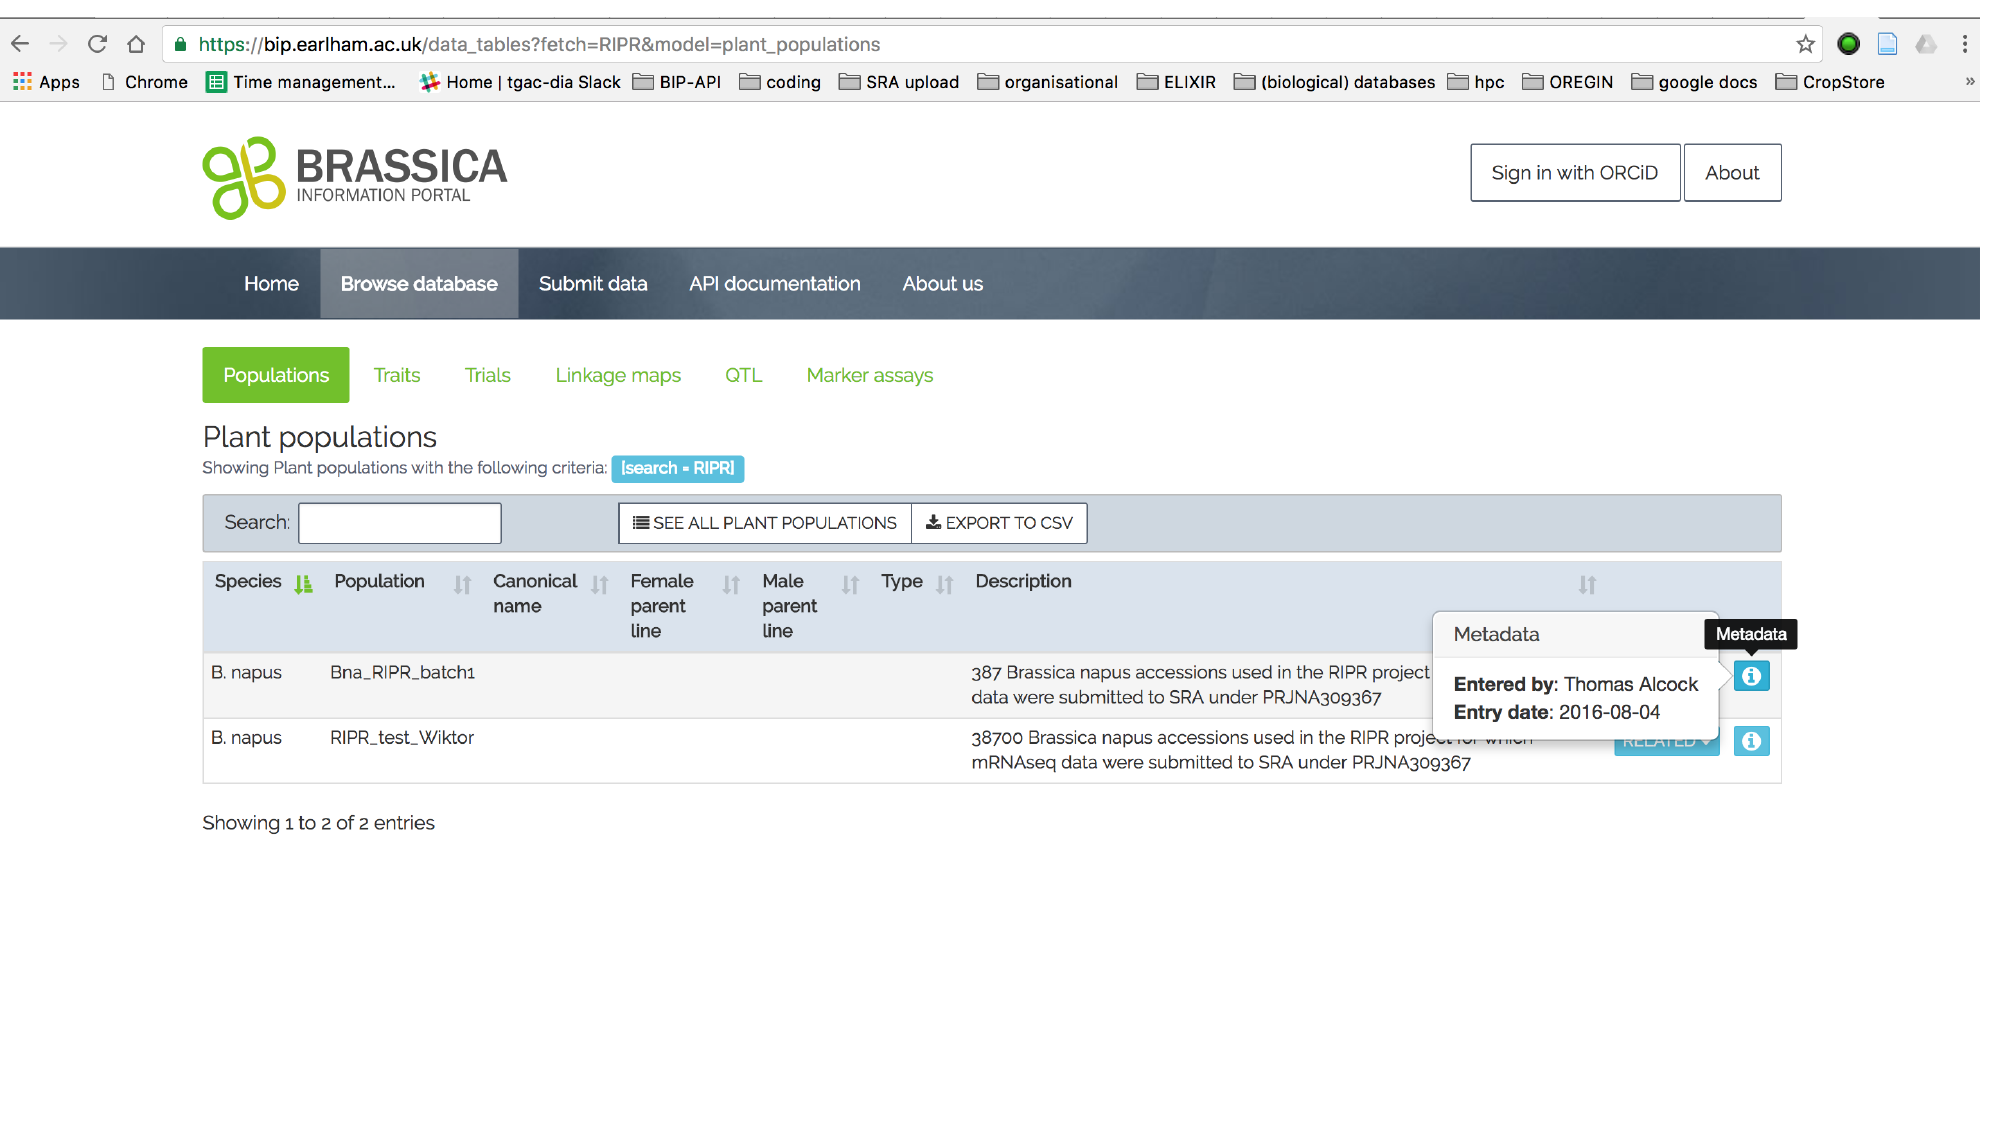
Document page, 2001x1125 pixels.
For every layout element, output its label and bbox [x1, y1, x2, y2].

list [0, 17, 1980, 839]
